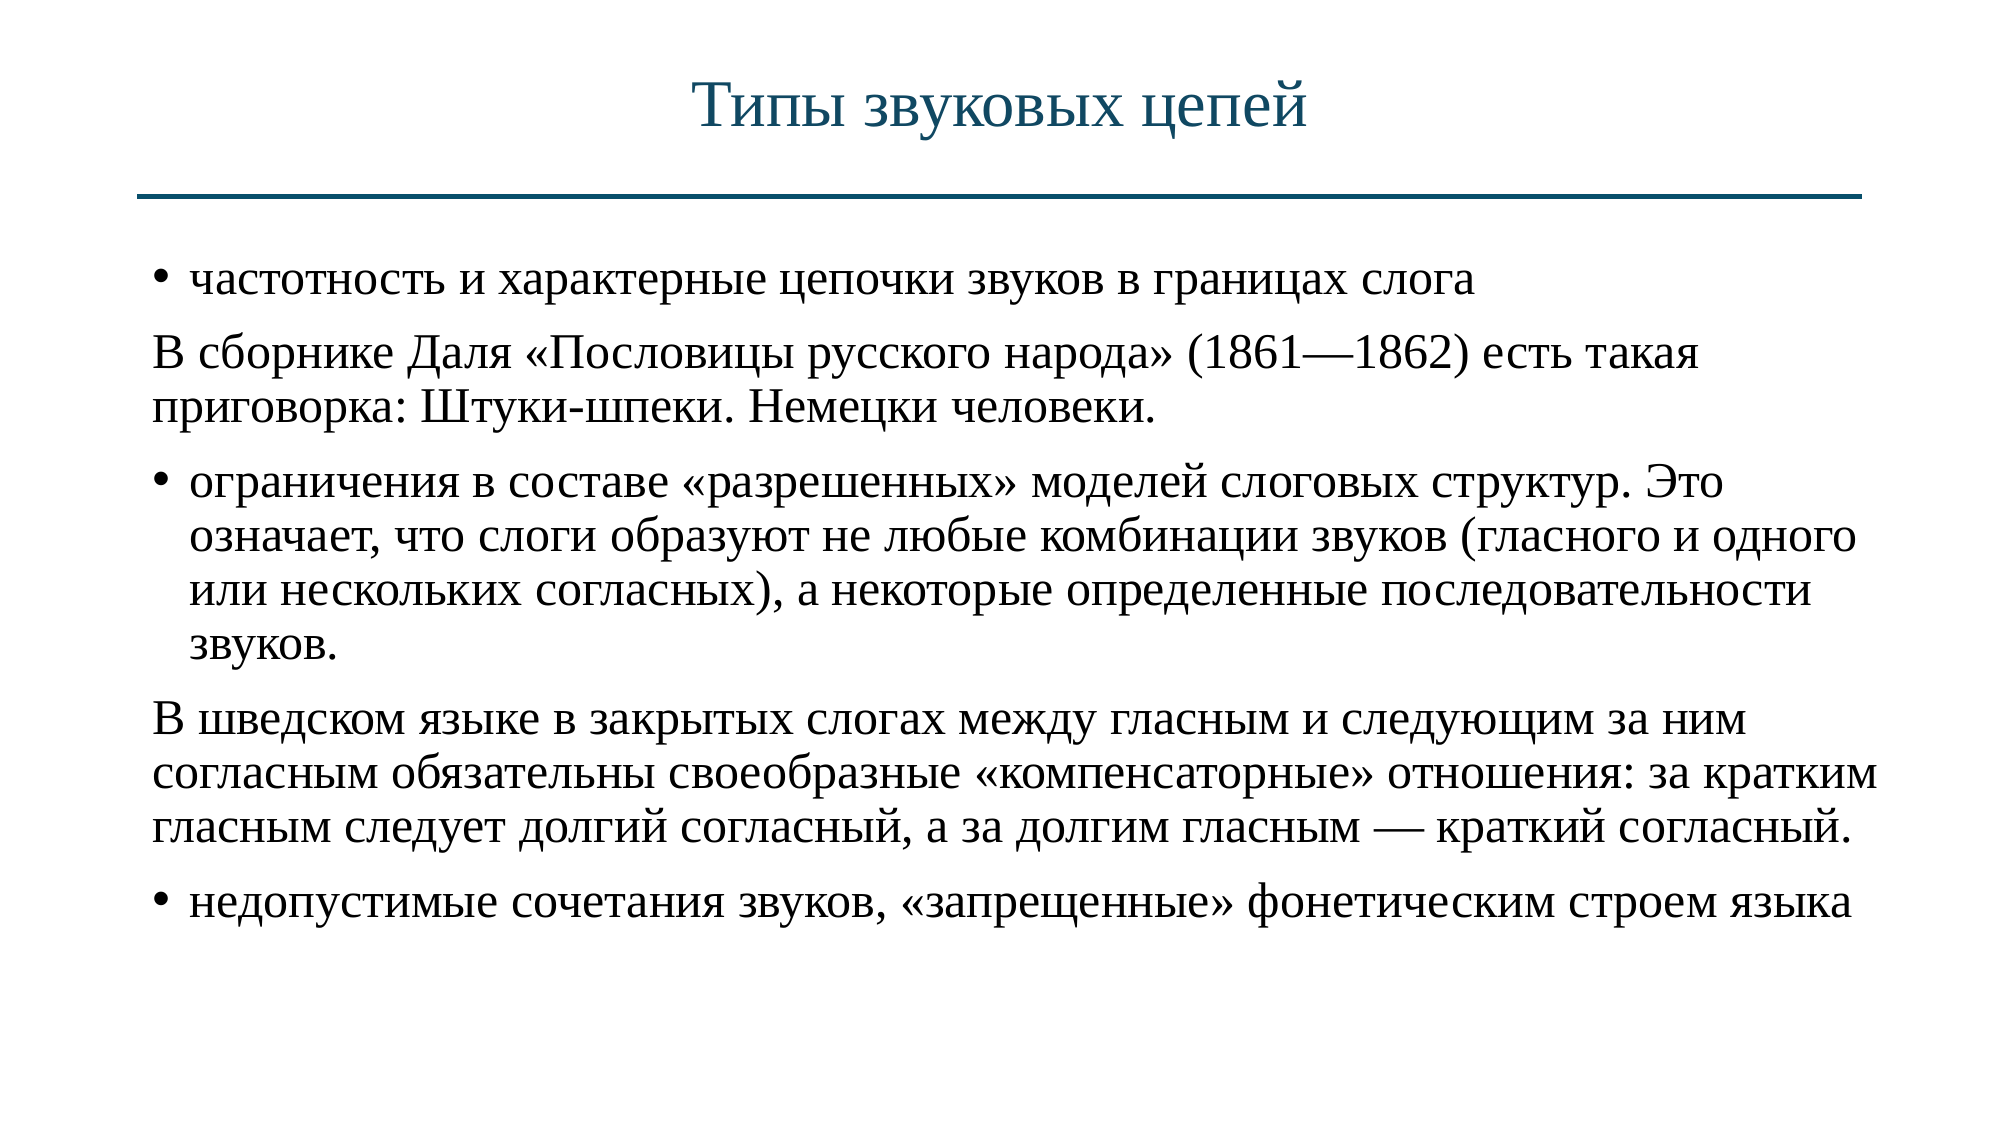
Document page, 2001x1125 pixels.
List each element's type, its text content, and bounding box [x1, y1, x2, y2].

title Типы звуковых цепей [137, 59, 1863, 149]
list частотность и характерные цепочки звуков в границах слога В сборнике Даля «Пословицы русского народа» (1861—1862) есть такая приговорка: Штуки-шпеки. Немецки человеки. ограничения в составе «разрешенных» моделей слоговых структур. Это означает, что слоги образуют не любые комбинации звуков (гласного и одного или нескольких согласных), а некоторые определенные последовательности звуков. В шведском языке в закрытых слогах между гласным и следующим за ним согласным обязательны своеобразные «компенсаторные» отношения: за кратким гласным следует долгий согласный, а за долгим гласным — краткий согласный. недопустимые сочетания звуков, «запрещенные» фонетическим строем языка [137, 243, 1922, 1035]
